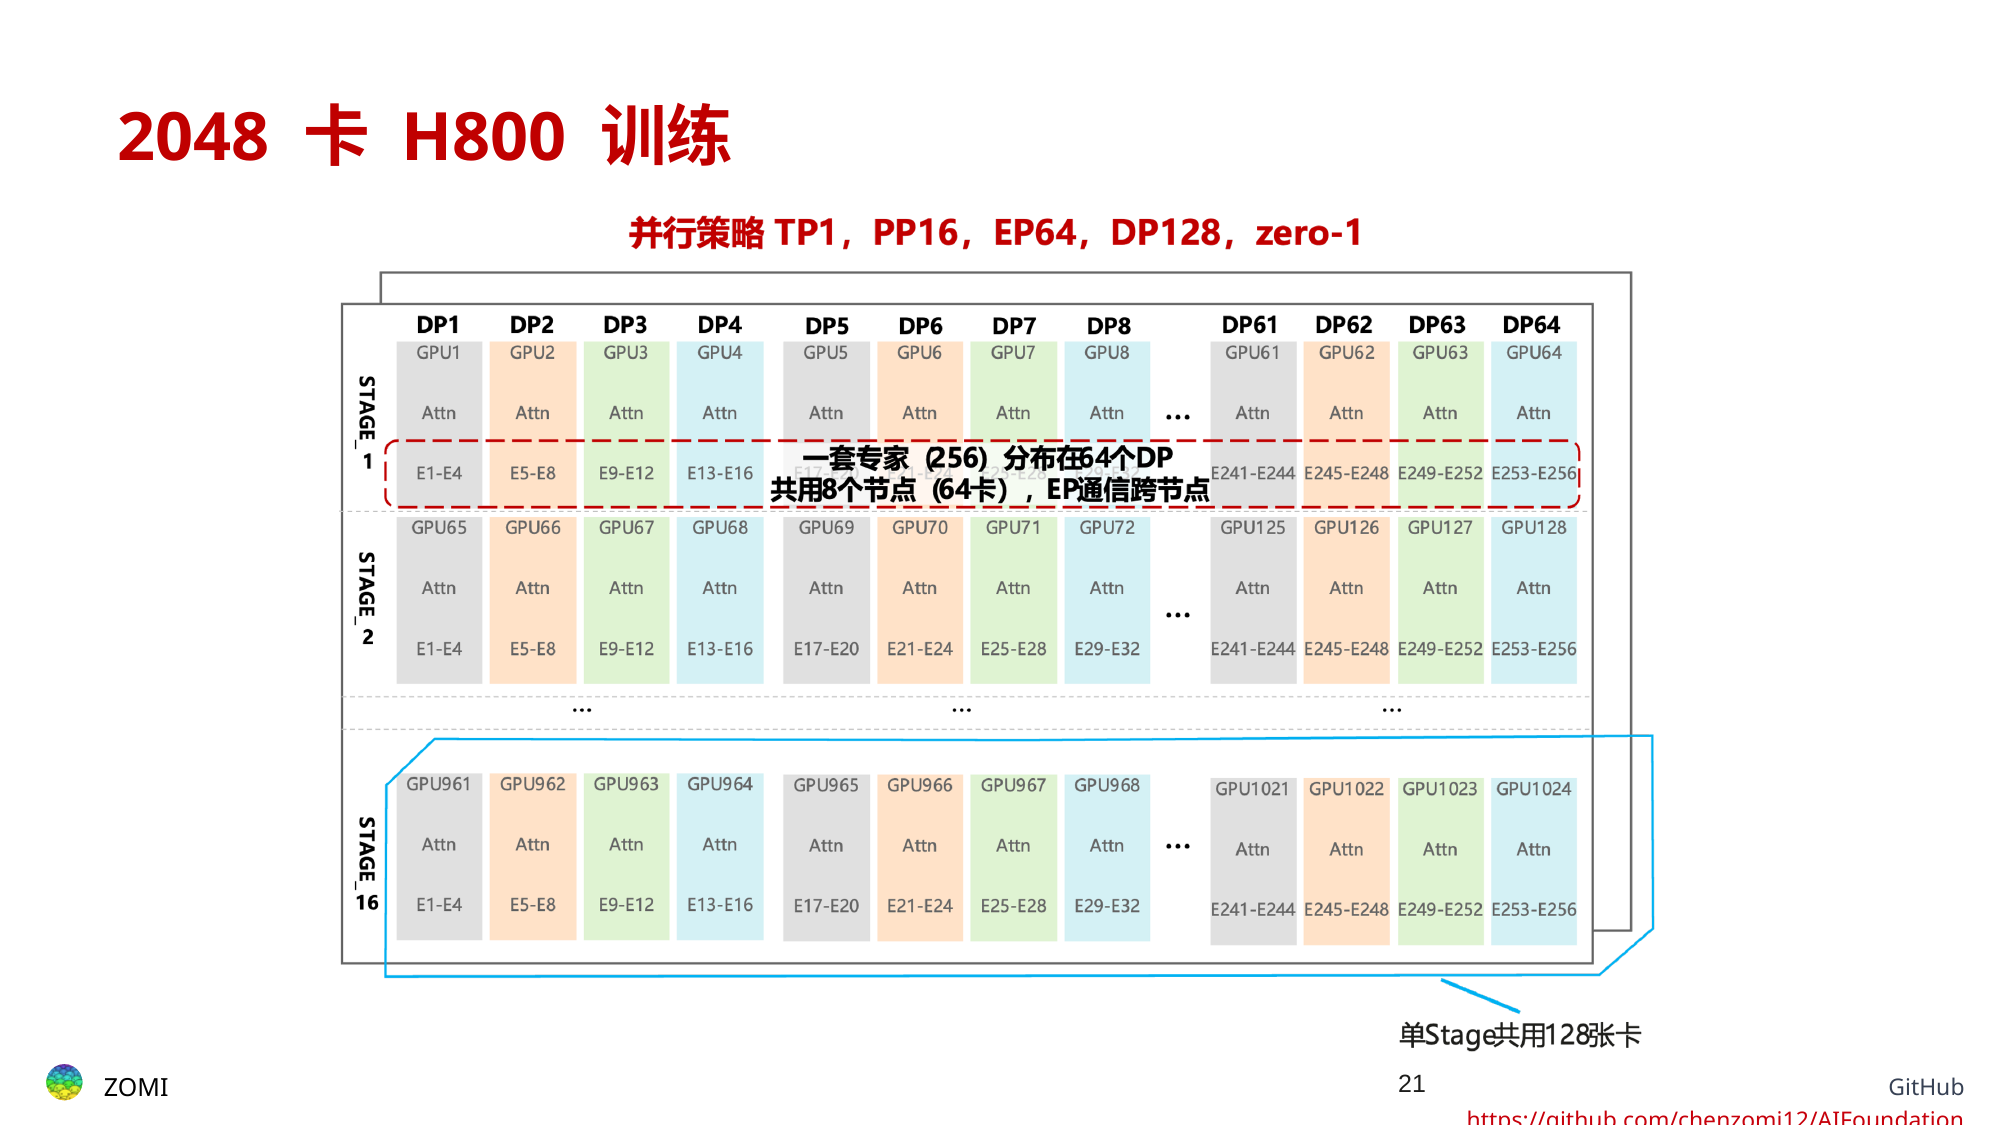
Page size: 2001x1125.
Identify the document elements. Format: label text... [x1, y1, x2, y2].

picture [47, 1065, 82, 1100]
picture [337, 201, 1666, 1067]
title 2048 卡 H800 训练 [102, 85, 1901, 183]
